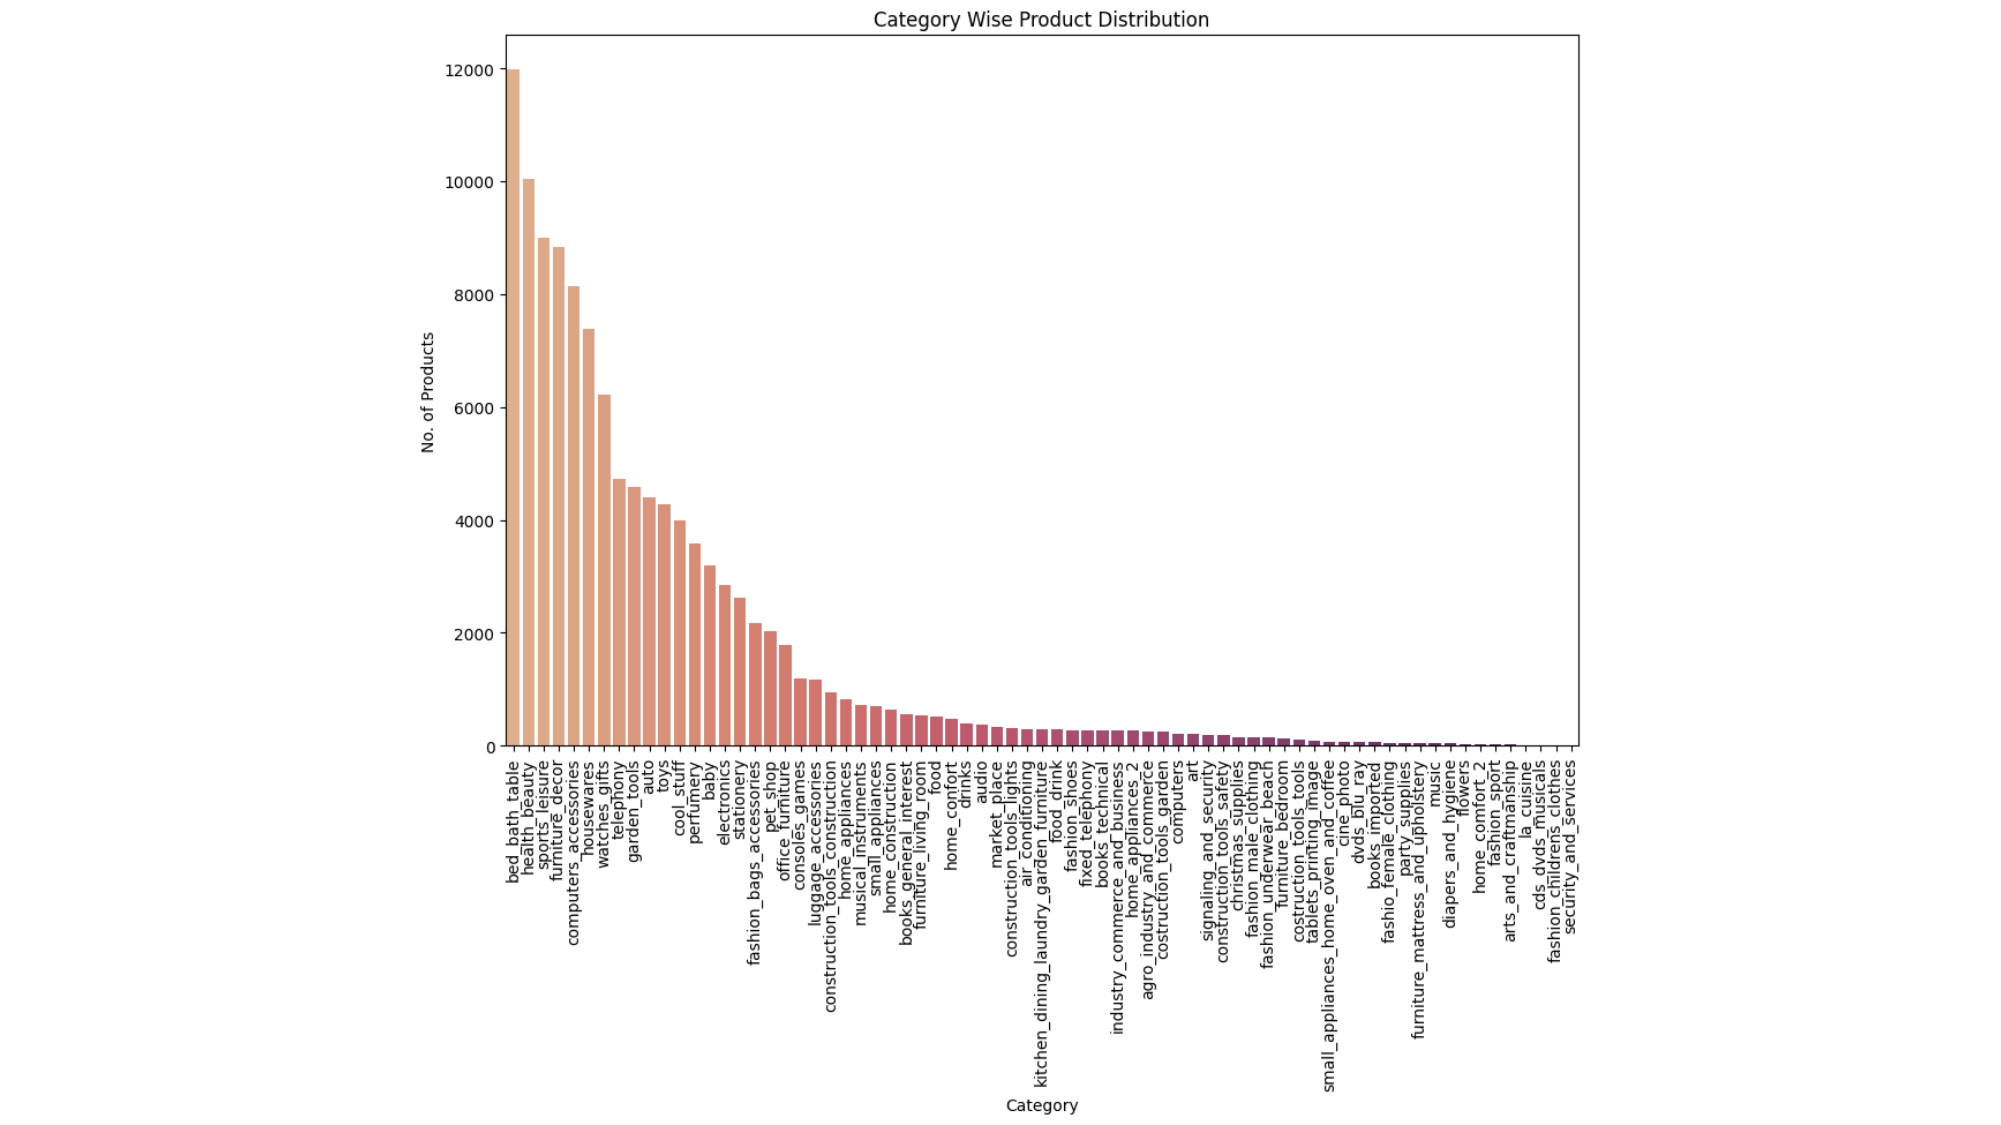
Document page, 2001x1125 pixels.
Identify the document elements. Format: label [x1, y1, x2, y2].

picture [409, 0, 1591, 1125]
